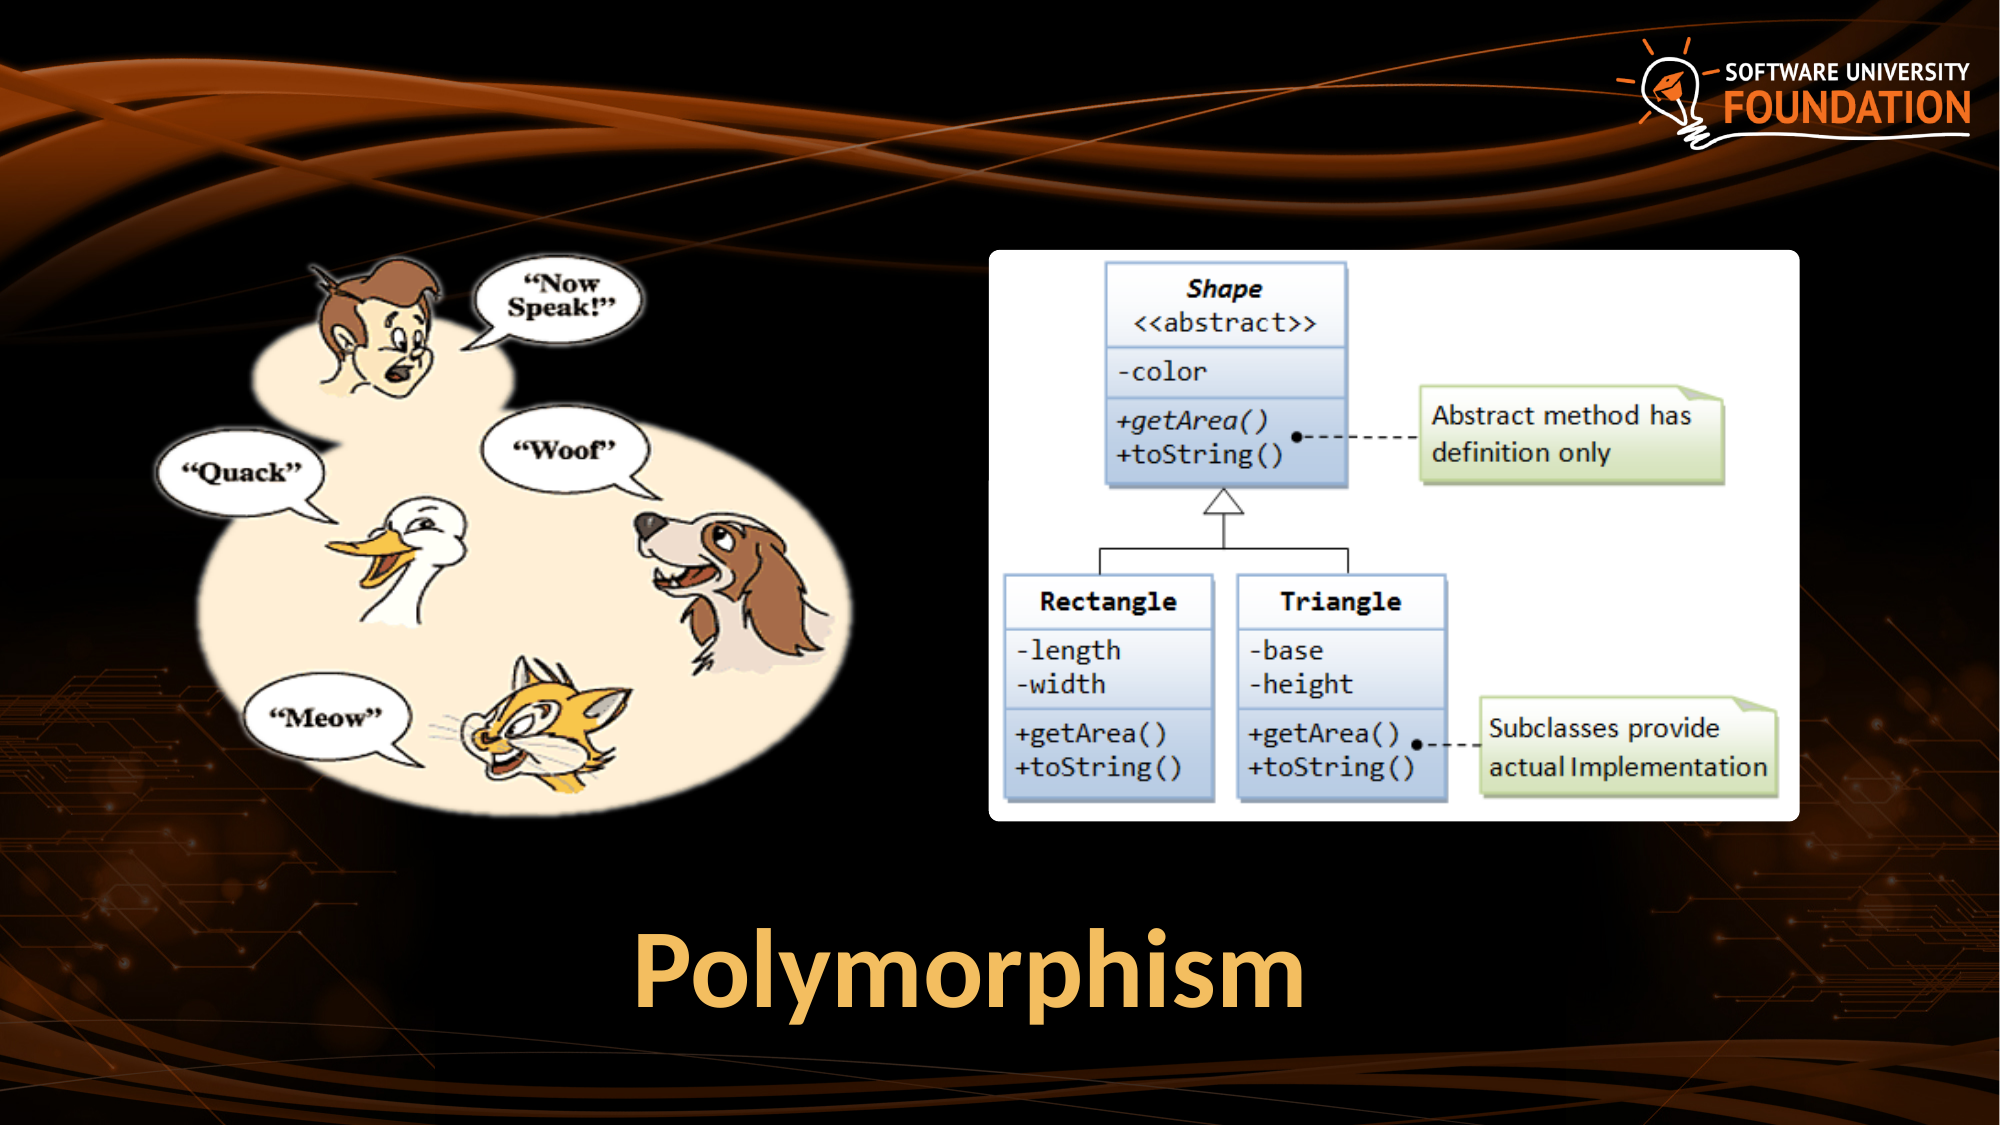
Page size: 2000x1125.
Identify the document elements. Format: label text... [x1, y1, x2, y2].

title Polymorphism [237, 902, 1704, 1038]
picture [0, 0, 2000, 1125]
